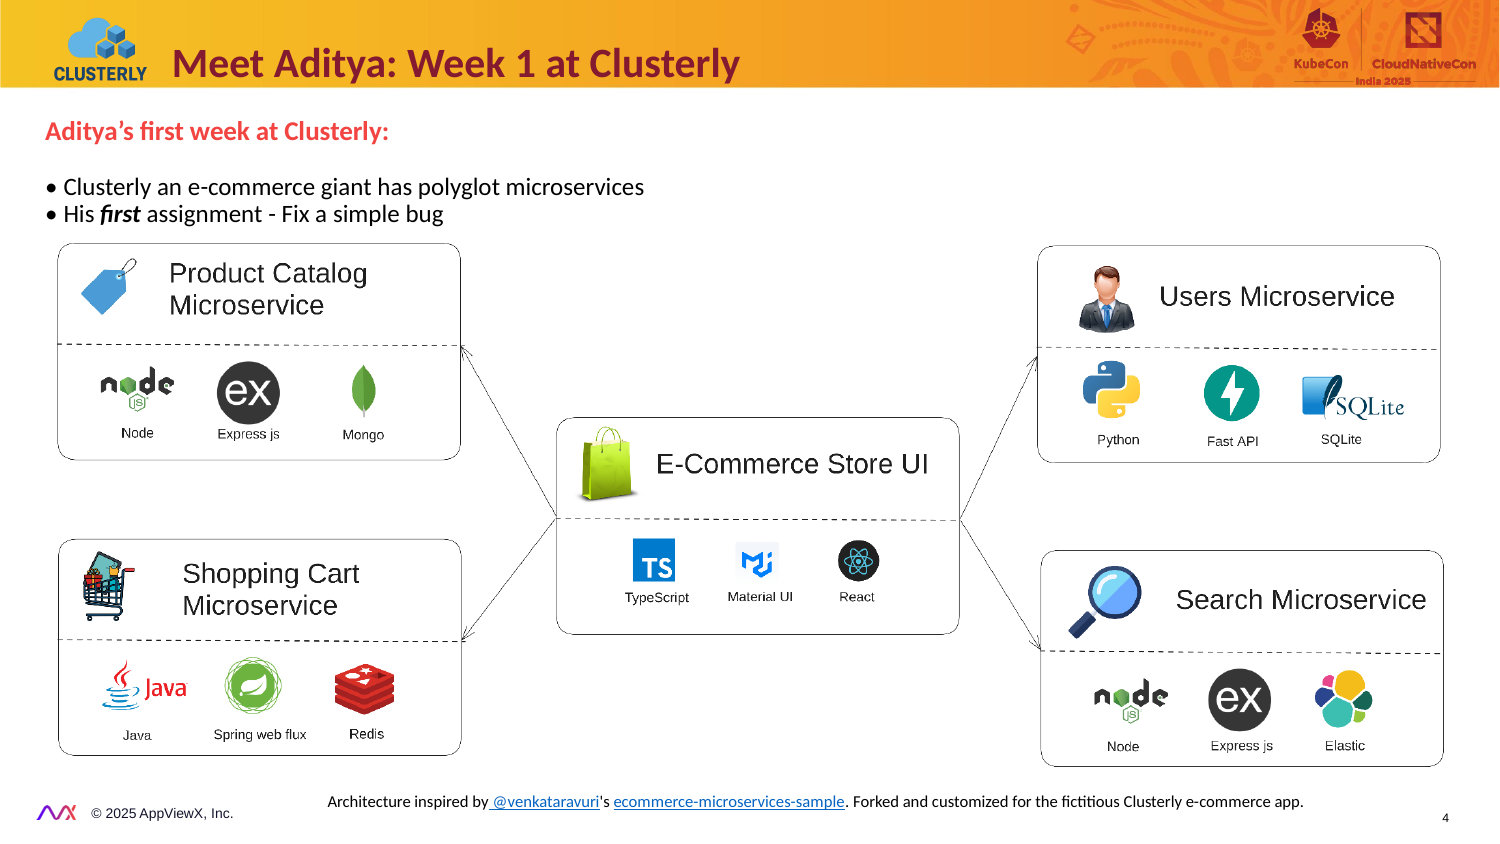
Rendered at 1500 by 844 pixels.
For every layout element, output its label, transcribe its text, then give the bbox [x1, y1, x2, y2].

text_box Meet Aditya: Week 1 at Clusterly [160, 8, 1455, 119]
text_box Architecture inspired by @venkataravuri's ecommerce-microservices-sample. Forked and customized for the fictitious Clusterly e-commerce app. [312, 781, 1349, 822]
text_box Aditya’s first week at Clusterly: • Clusterly an e-commerce giant has polyglot microservices • His first assignment - Fix a simple bug [34, 85, 851, 260]
picture [0, 0, 1500, 834]
